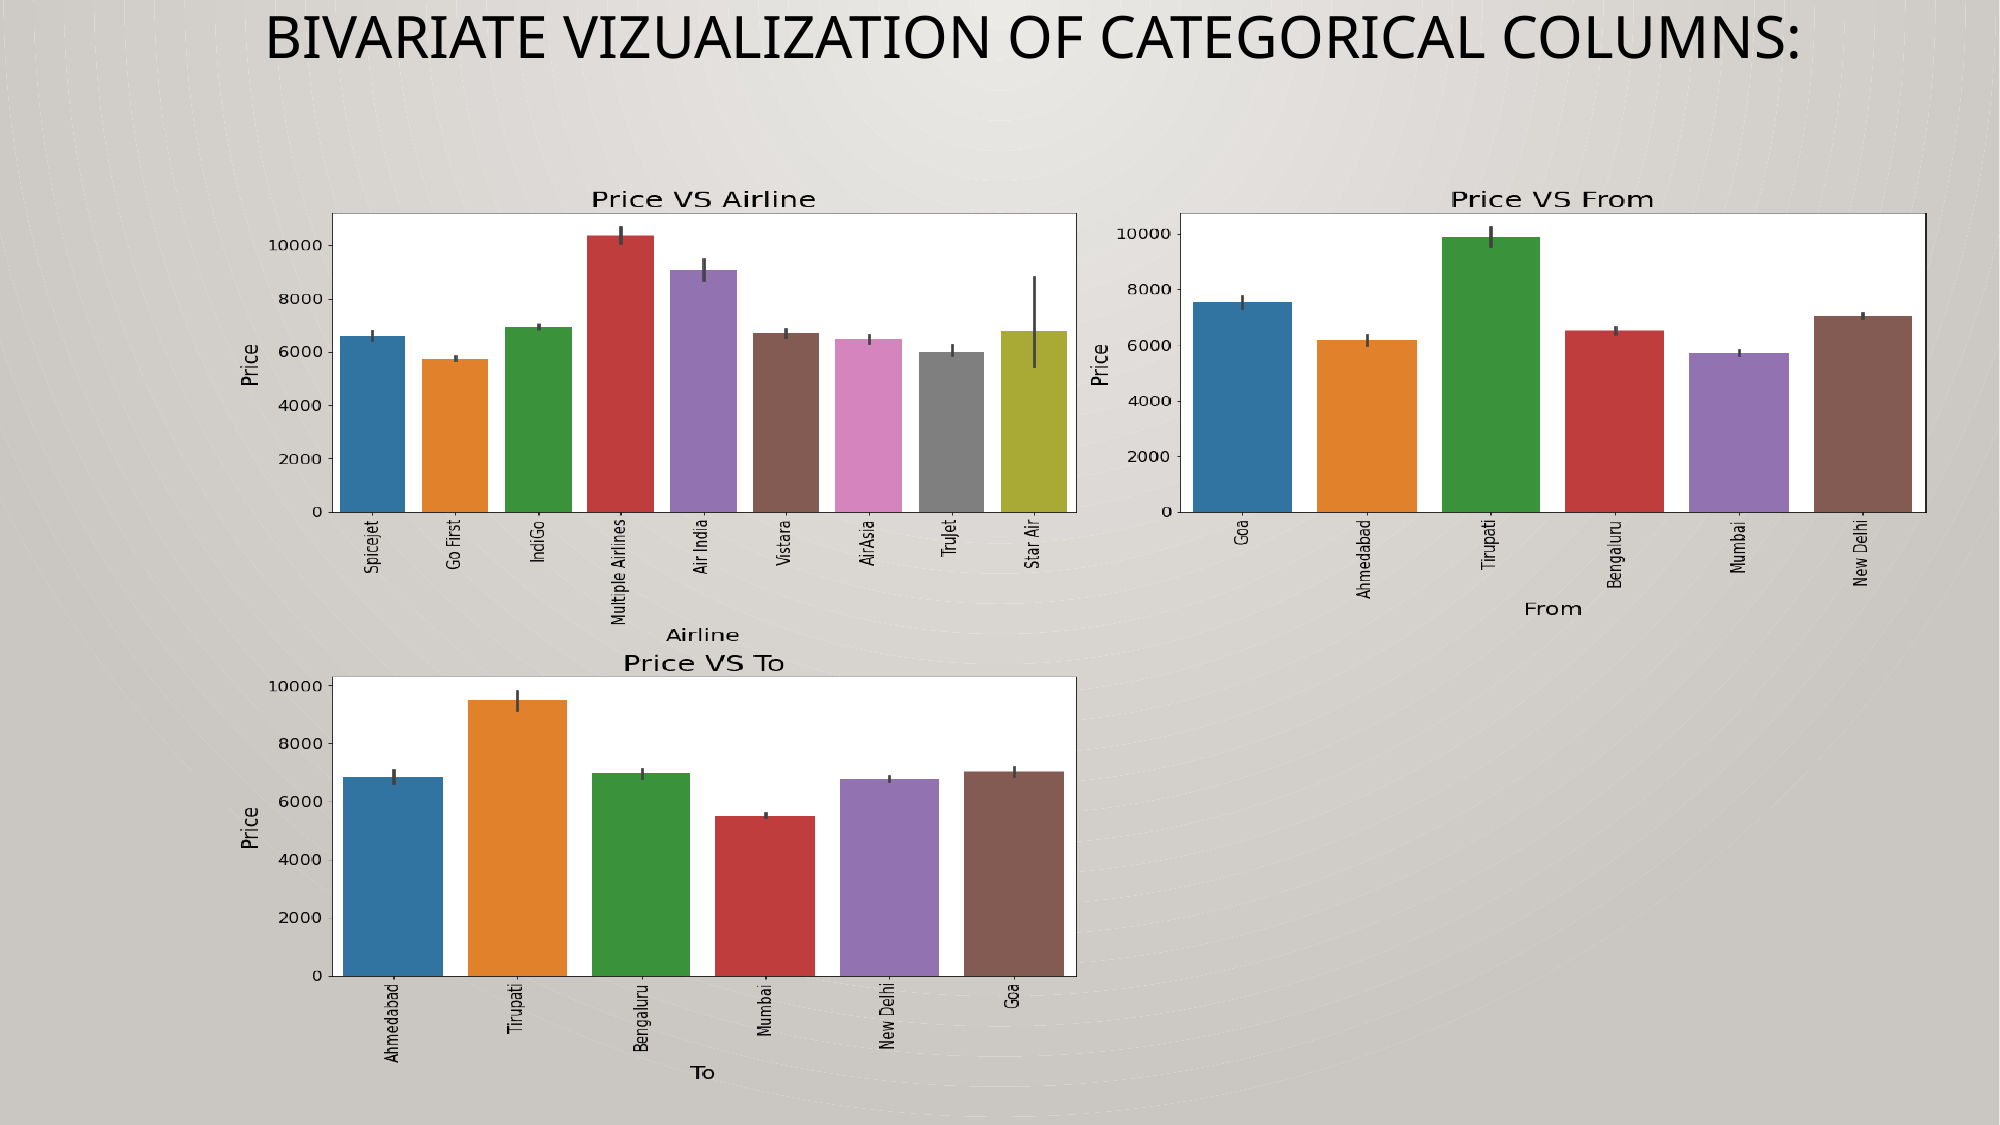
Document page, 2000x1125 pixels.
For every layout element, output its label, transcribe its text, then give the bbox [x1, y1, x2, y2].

picture [231, 184, 1934, 1088]
title Bivariate Vizualization of categorical columns: [249, 0, 1863, 138]
